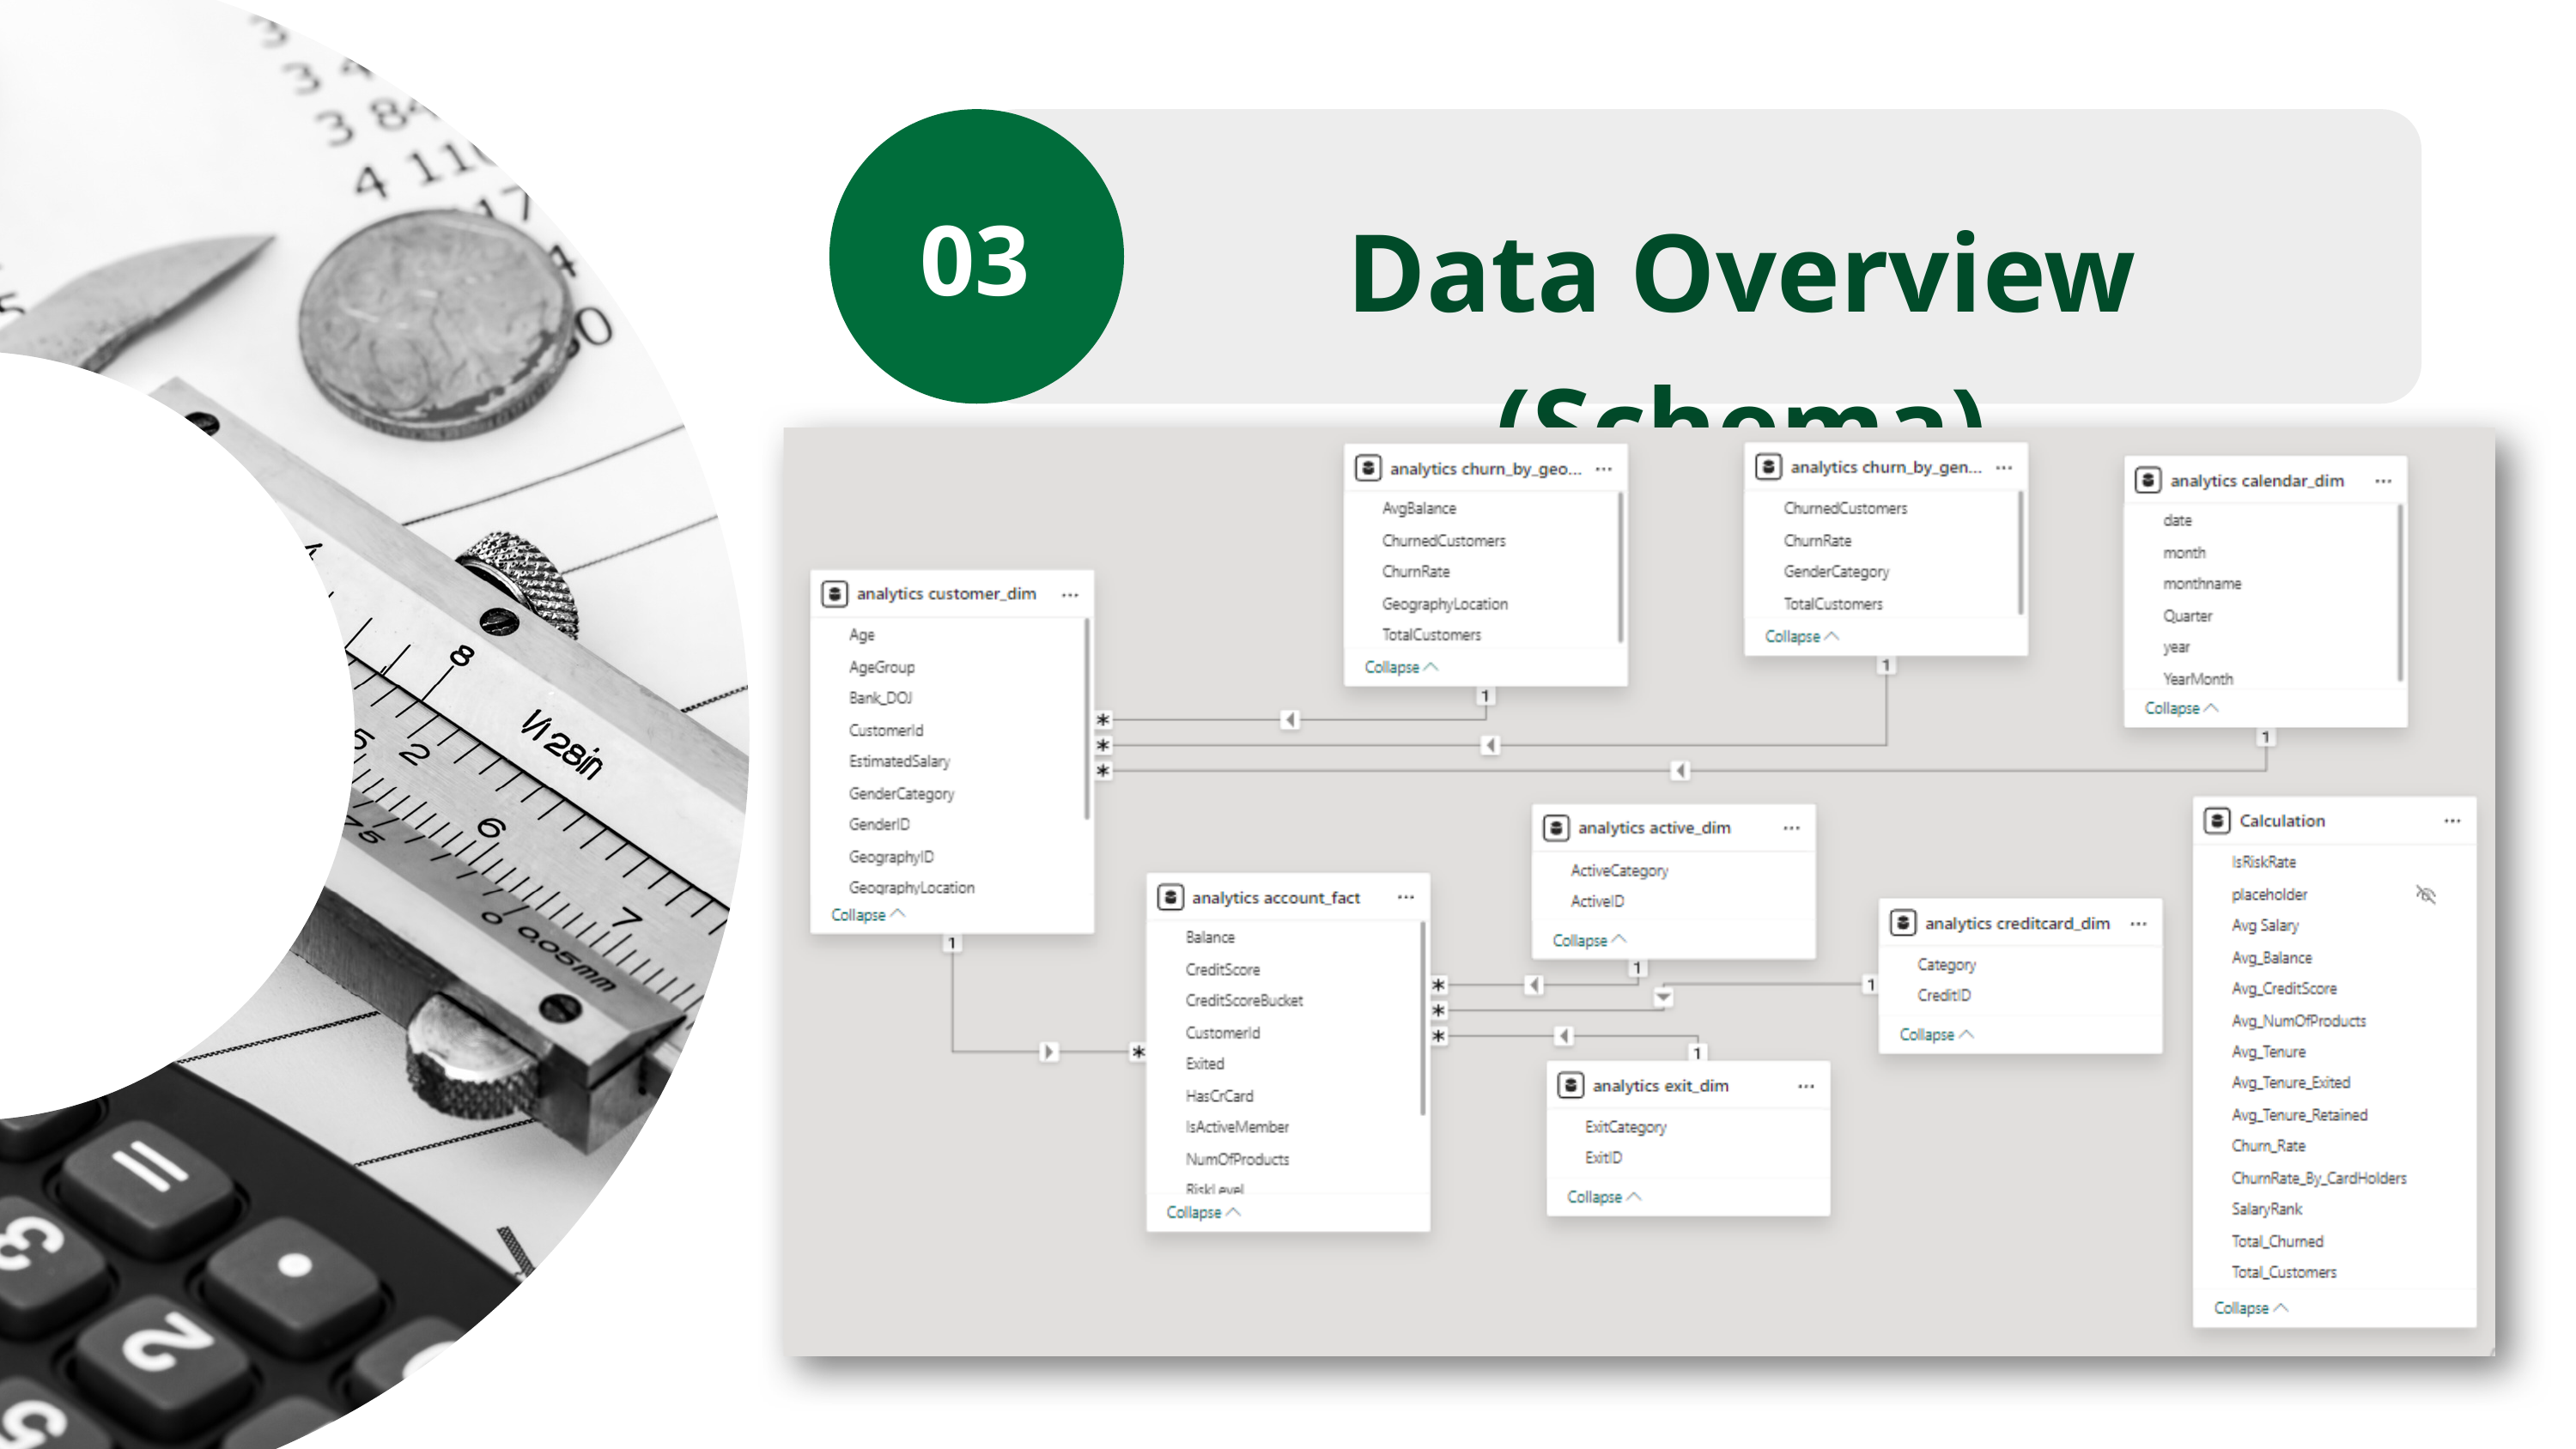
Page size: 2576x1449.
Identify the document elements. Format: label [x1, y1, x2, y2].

text_box [0, 0, 750, 1449]
picture [783, 427, 2496, 1357]
text_box [1125, 108, 2422, 404]
text_box [829, 108, 1125, 404]
